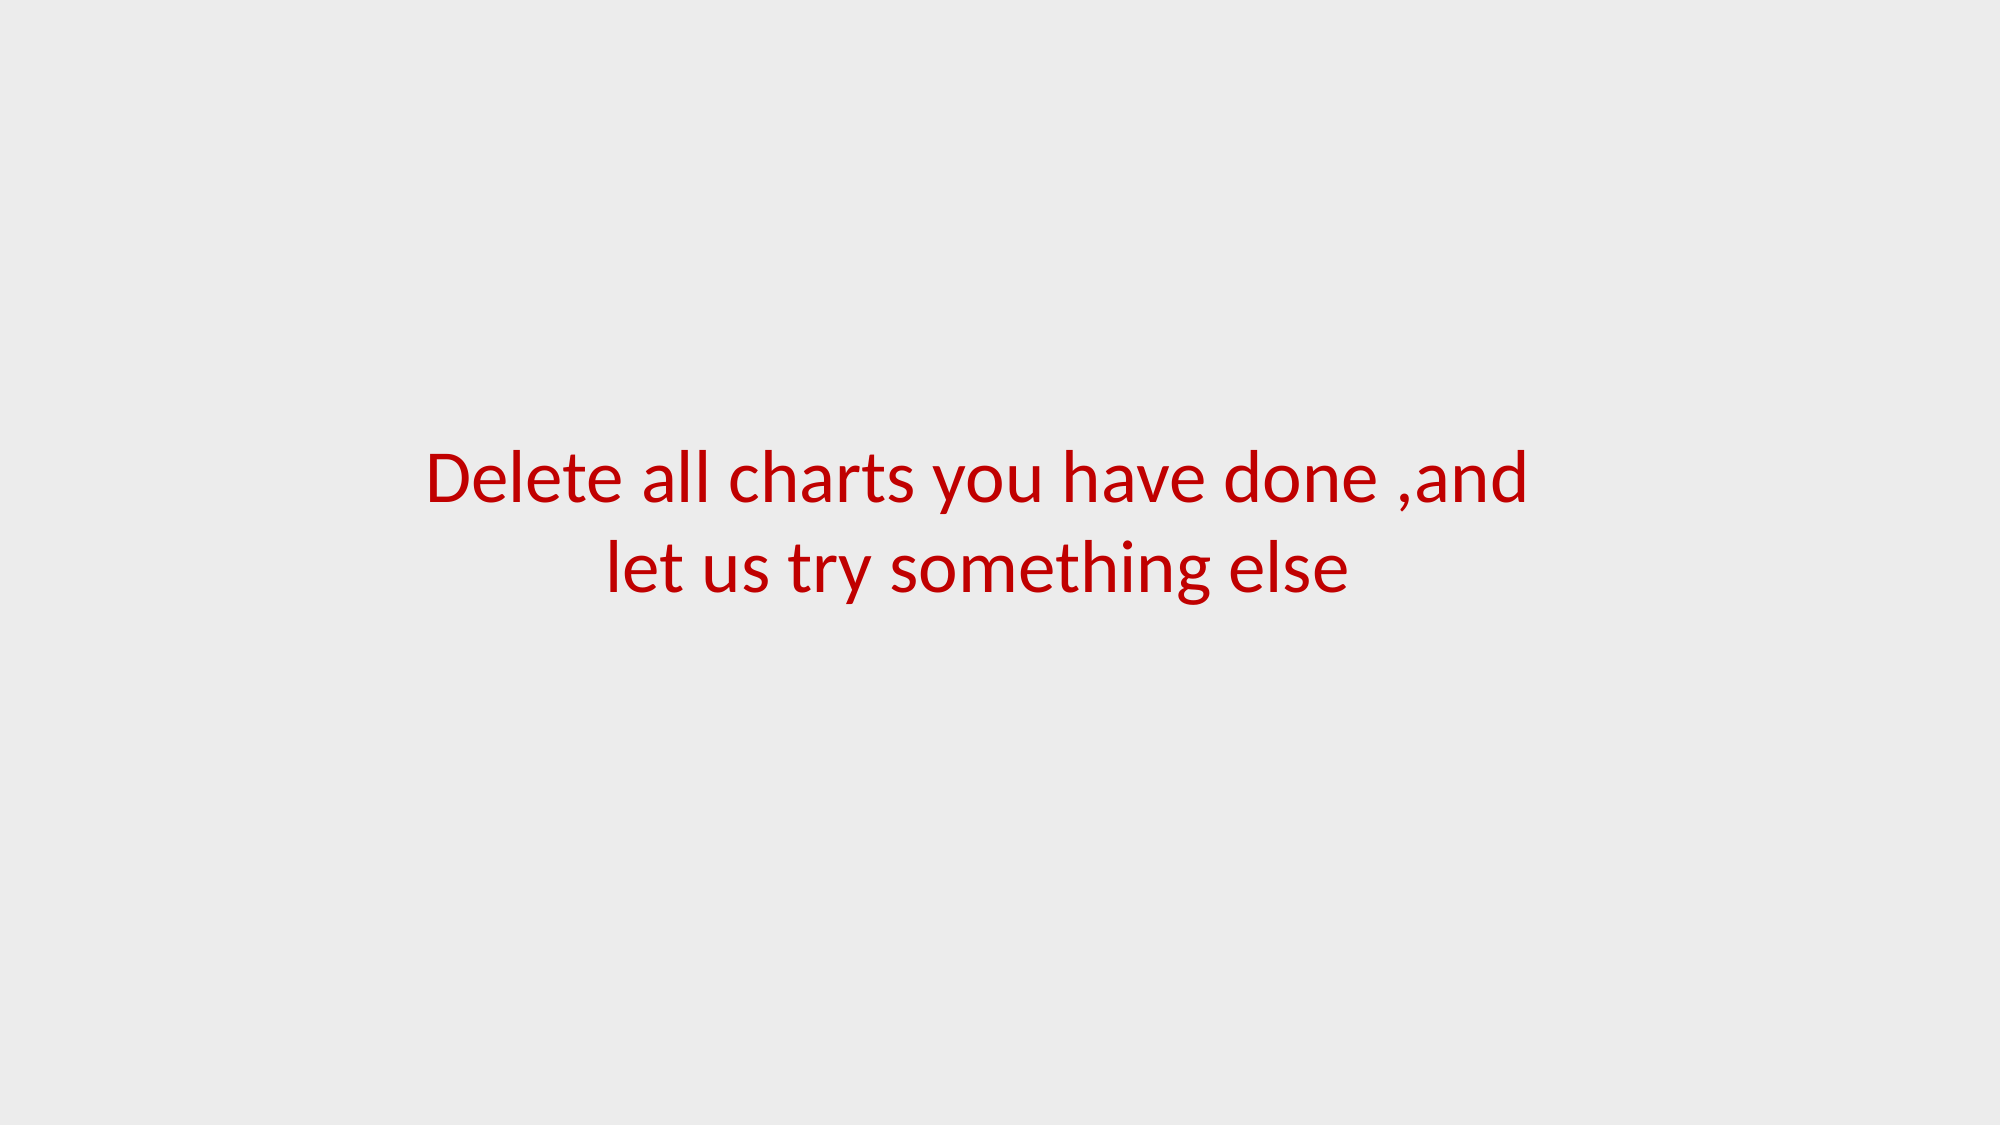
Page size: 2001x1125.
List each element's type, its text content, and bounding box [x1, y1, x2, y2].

text_box Delete all charts you have done ,and let us try something else [380, 420, 1575, 616]
